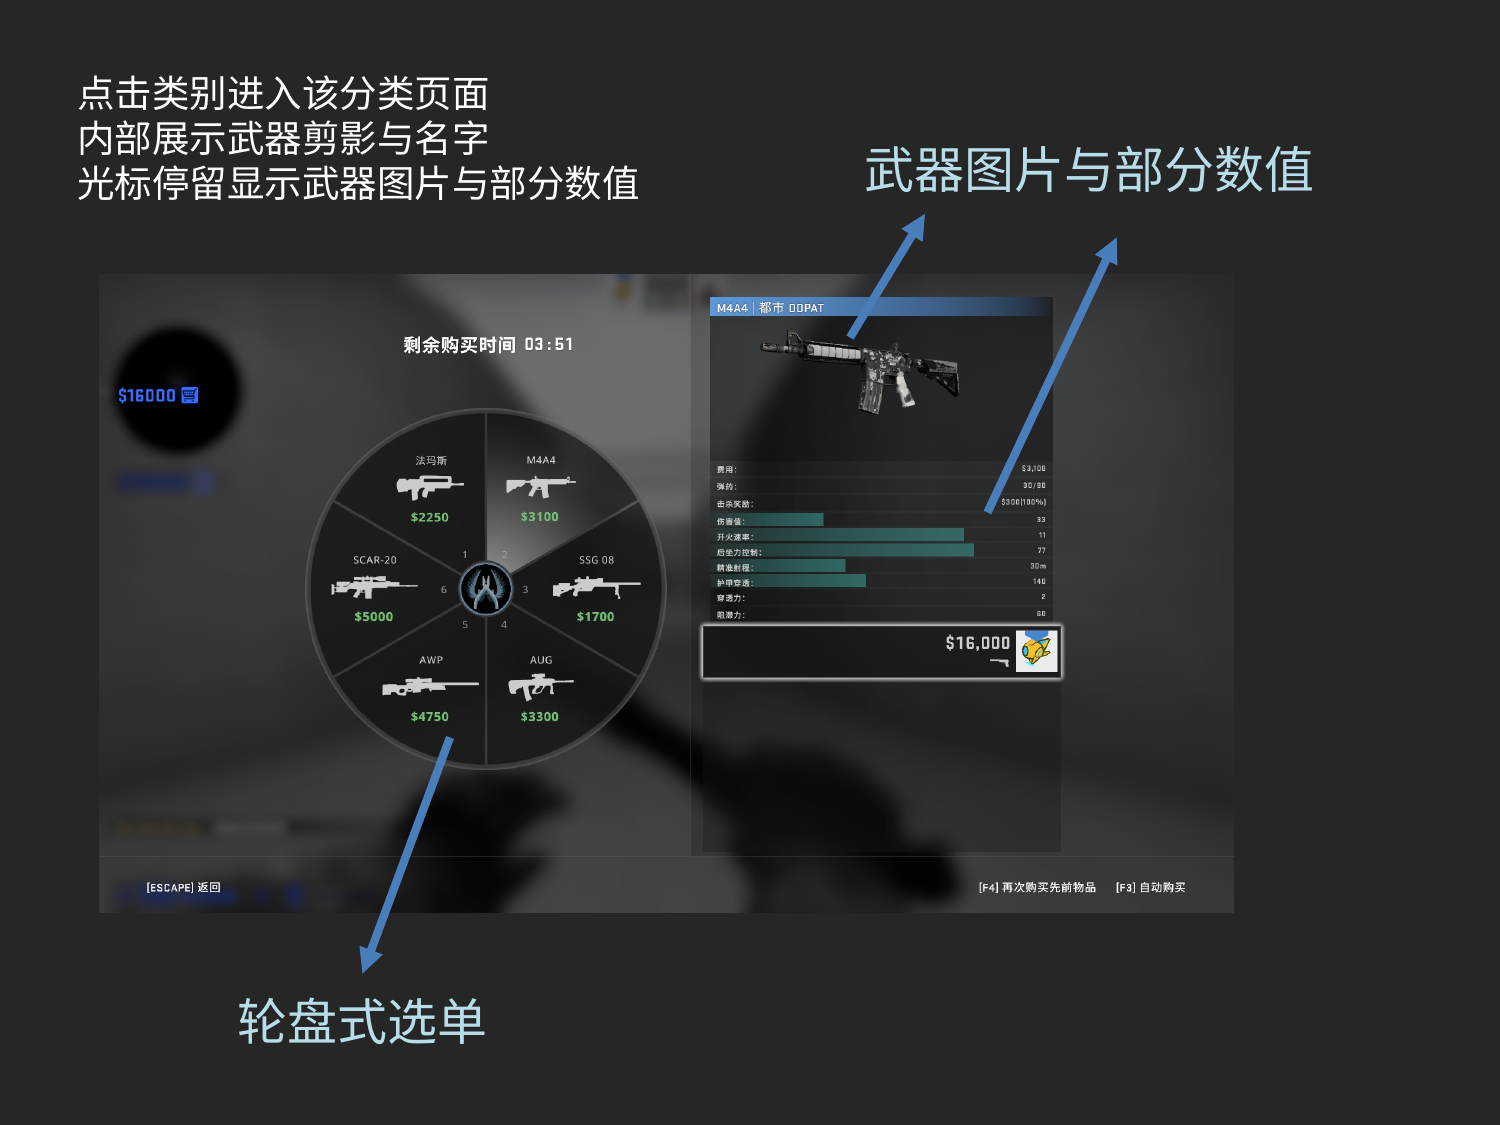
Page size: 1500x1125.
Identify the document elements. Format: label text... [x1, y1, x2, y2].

text_box 点击类别进入该分类页面 内部展示武器剪影与名字 光标停留显示武器图片与部分数值 [62, 62, 813, 213]
text_box 轮盘式选单 [222, 983, 503, 1058]
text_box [362, 737, 451, 974]
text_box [849, 213, 926, 338]
picture [99, 274, 1234, 913]
text_box 武器图片与部分数值 [849, 130, 1330, 206]
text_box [987, 237, 1117, 513]
